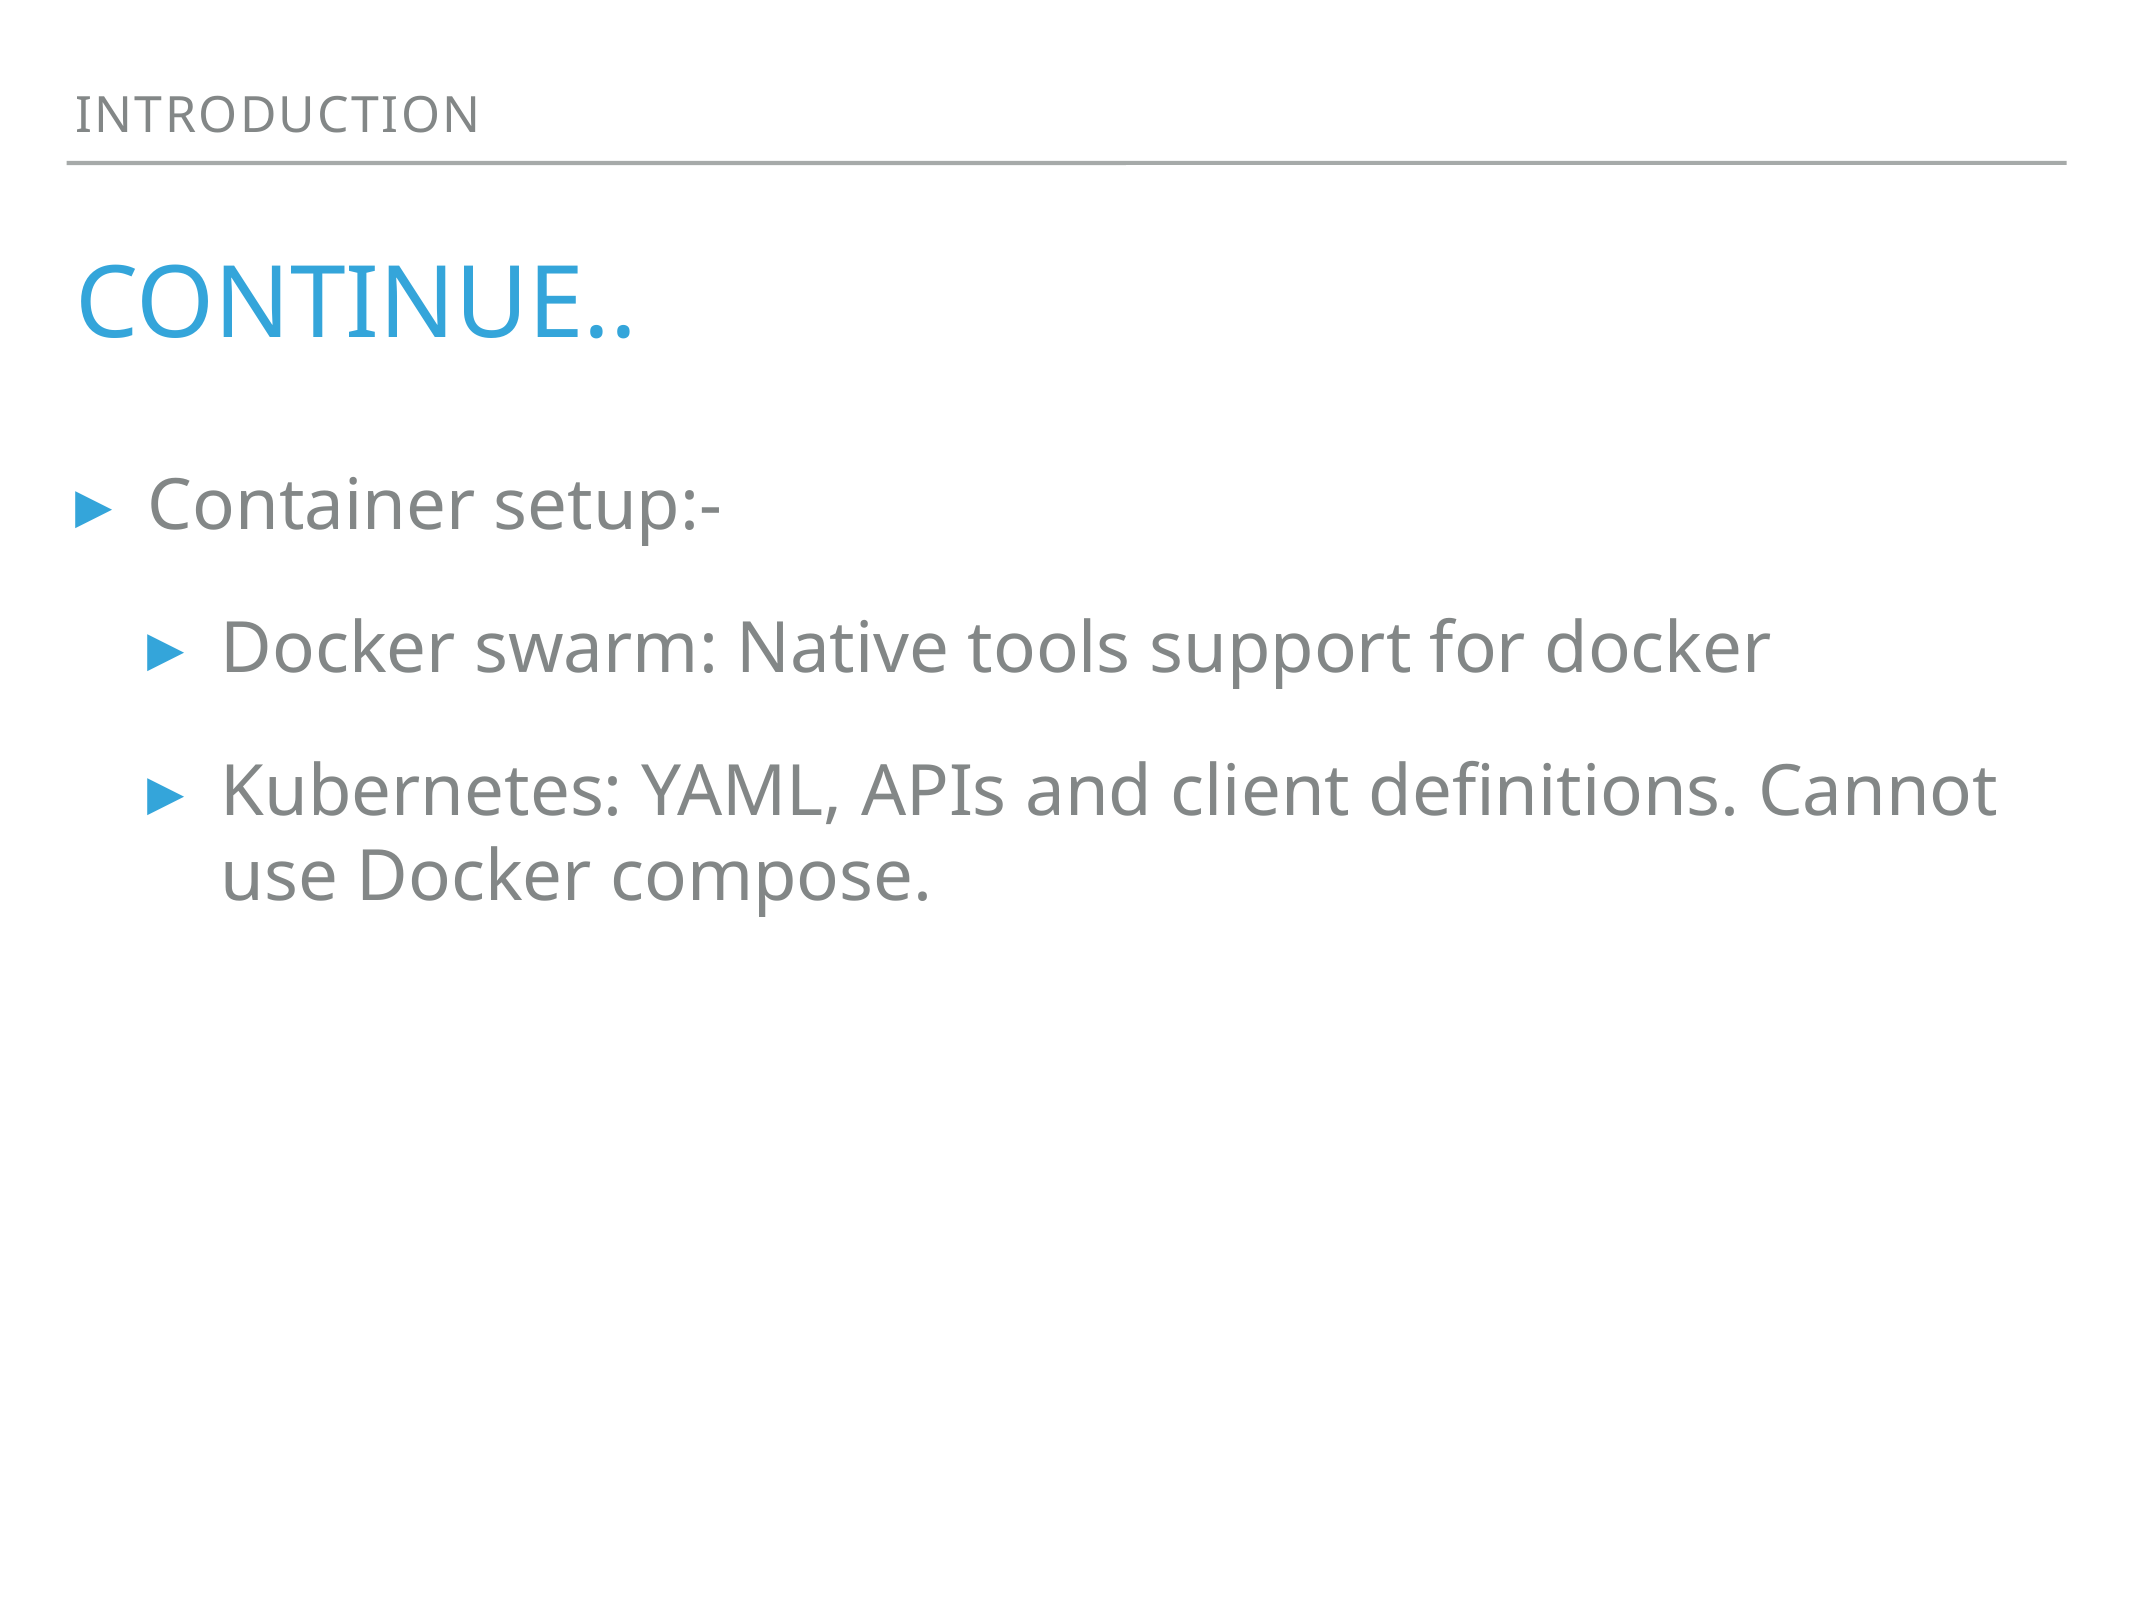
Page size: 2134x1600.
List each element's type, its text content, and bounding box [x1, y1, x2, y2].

list Container setup:- Docker swarm: Native tools support for docker Kubernetes: YAML, APIs and client definitions. Cannot use Docker compose. [66, 449, 2068, 1453]
title Continue.. [66, 251, 2068, 372]
list Introduction [66, 74, 1901, 151]
